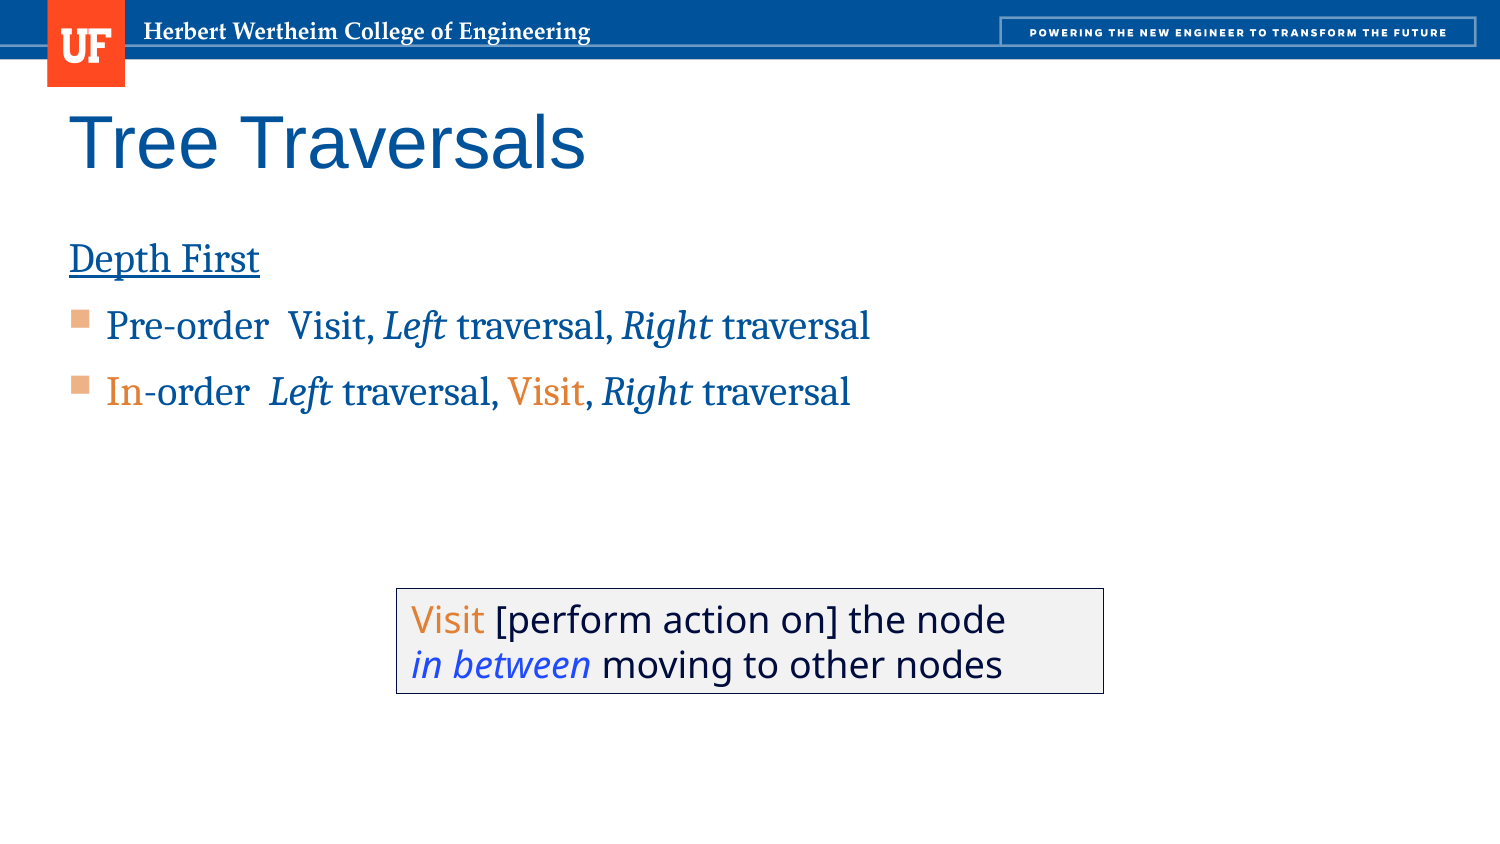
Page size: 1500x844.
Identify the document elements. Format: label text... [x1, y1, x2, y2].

title Tree Traversals [53, 86, 1414, 224]
picture [0, 0, 1500, 87]
text_box Visit [perform action on] the node in between moving to other nodes [396, 588, 1104, 694]
